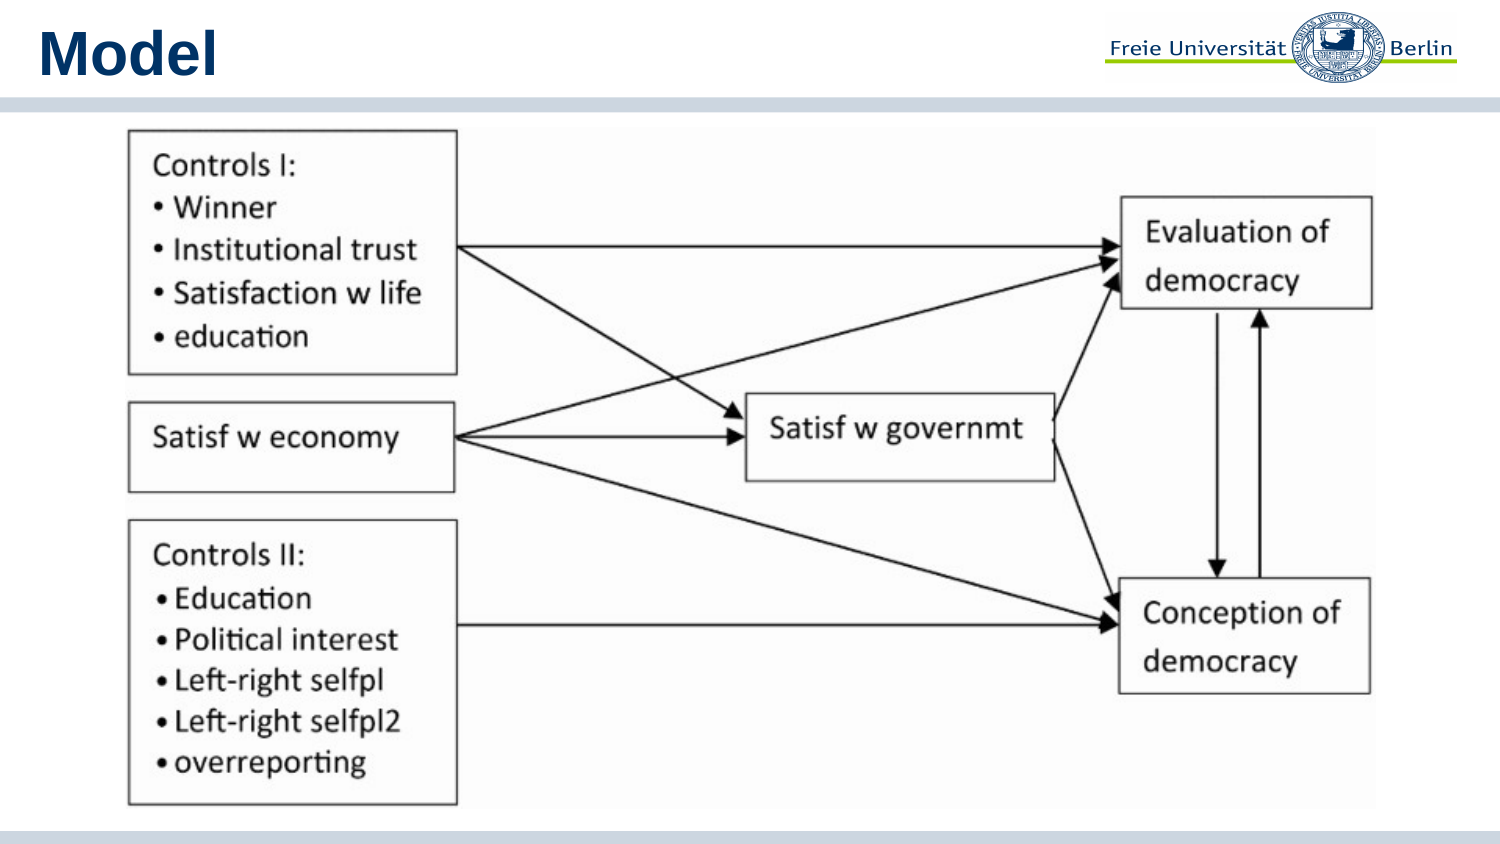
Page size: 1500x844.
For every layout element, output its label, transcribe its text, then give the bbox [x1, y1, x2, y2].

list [124, 127, 1376, 810]
picture [1105, 12, 1457, 83]
title Model [38, 12, 1098, 83]
